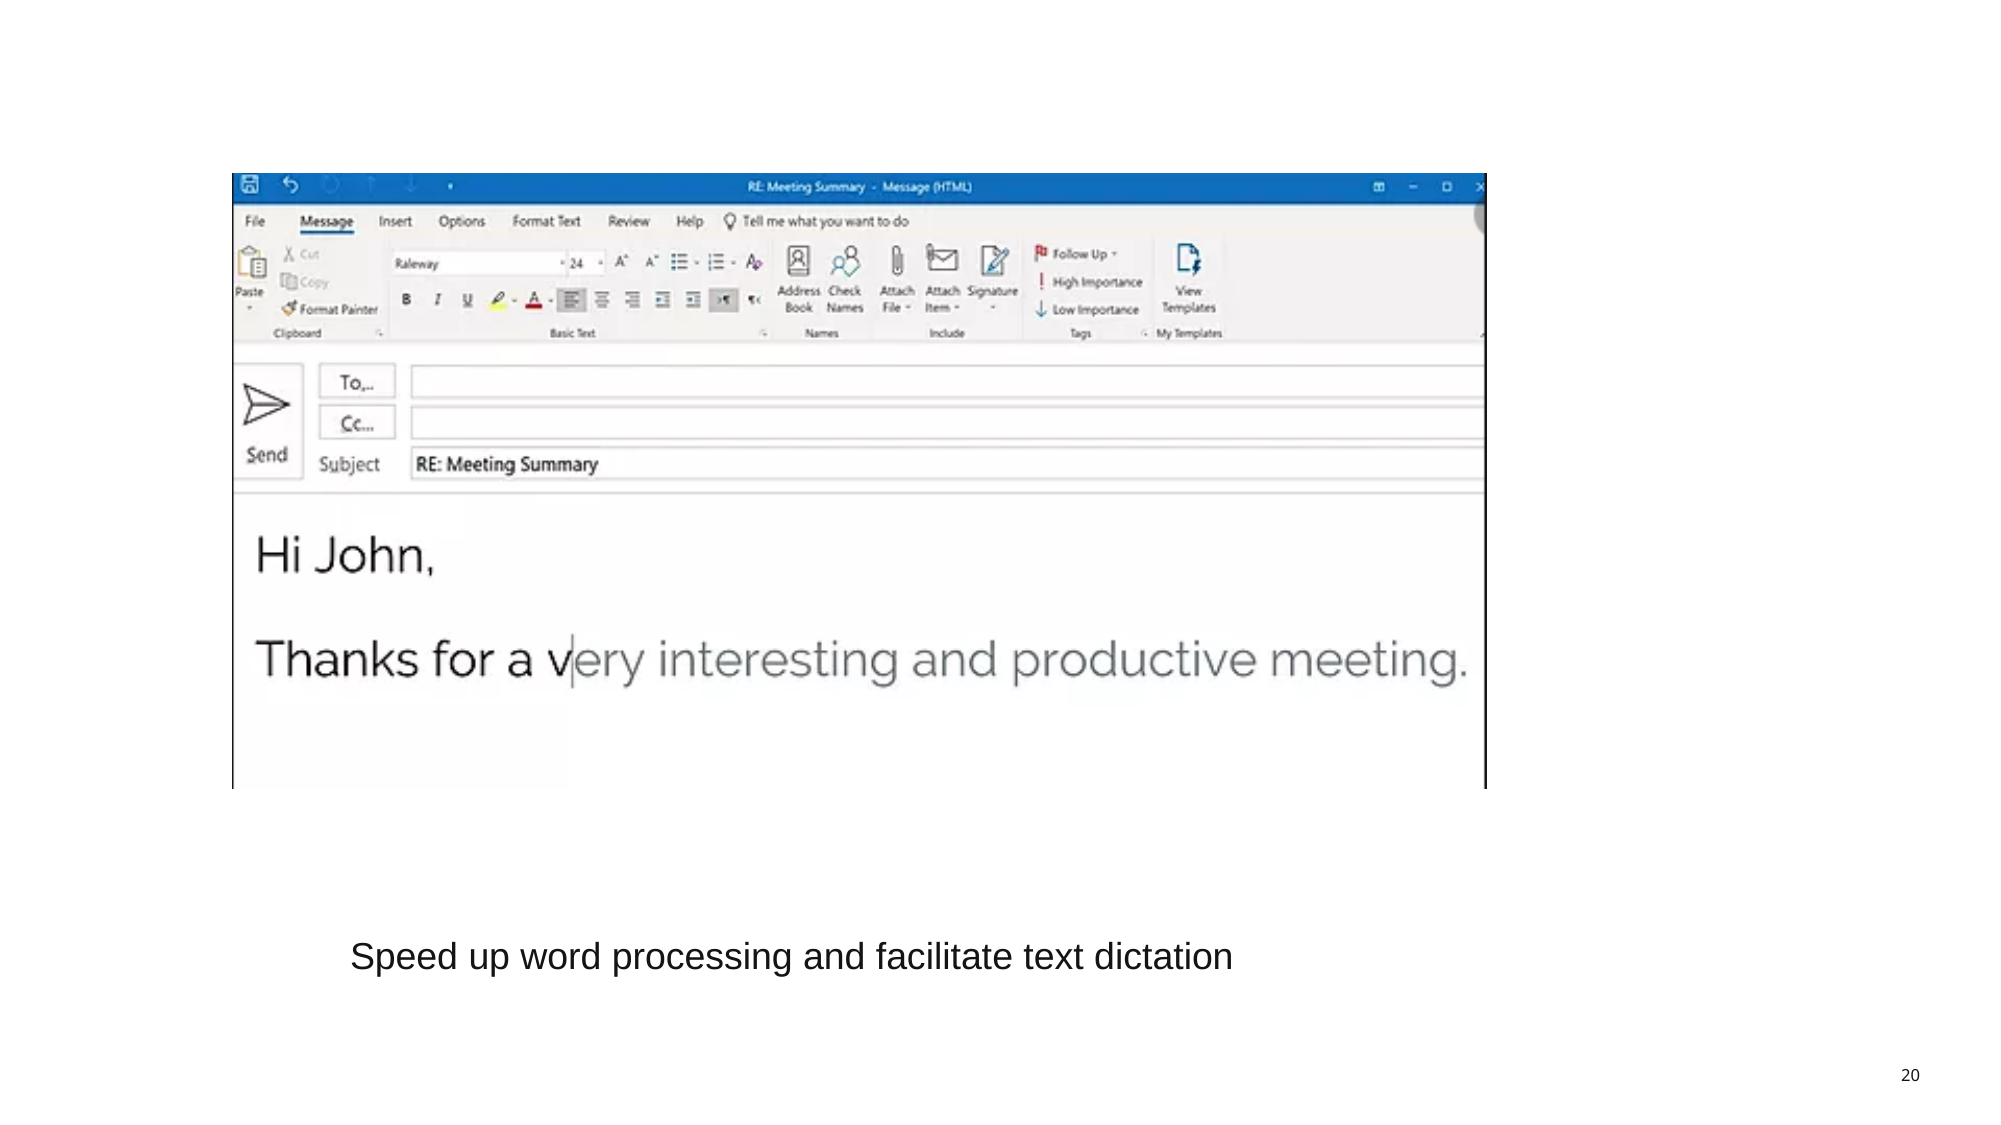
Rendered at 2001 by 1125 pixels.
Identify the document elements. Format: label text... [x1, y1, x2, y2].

slide_number 20 [1839, 1050, 1920, 1088]
picture [231, 173, 1487, 790]
text_box Speed up word processing and facilitate text dictation [284, 790, 1434, 1114]
